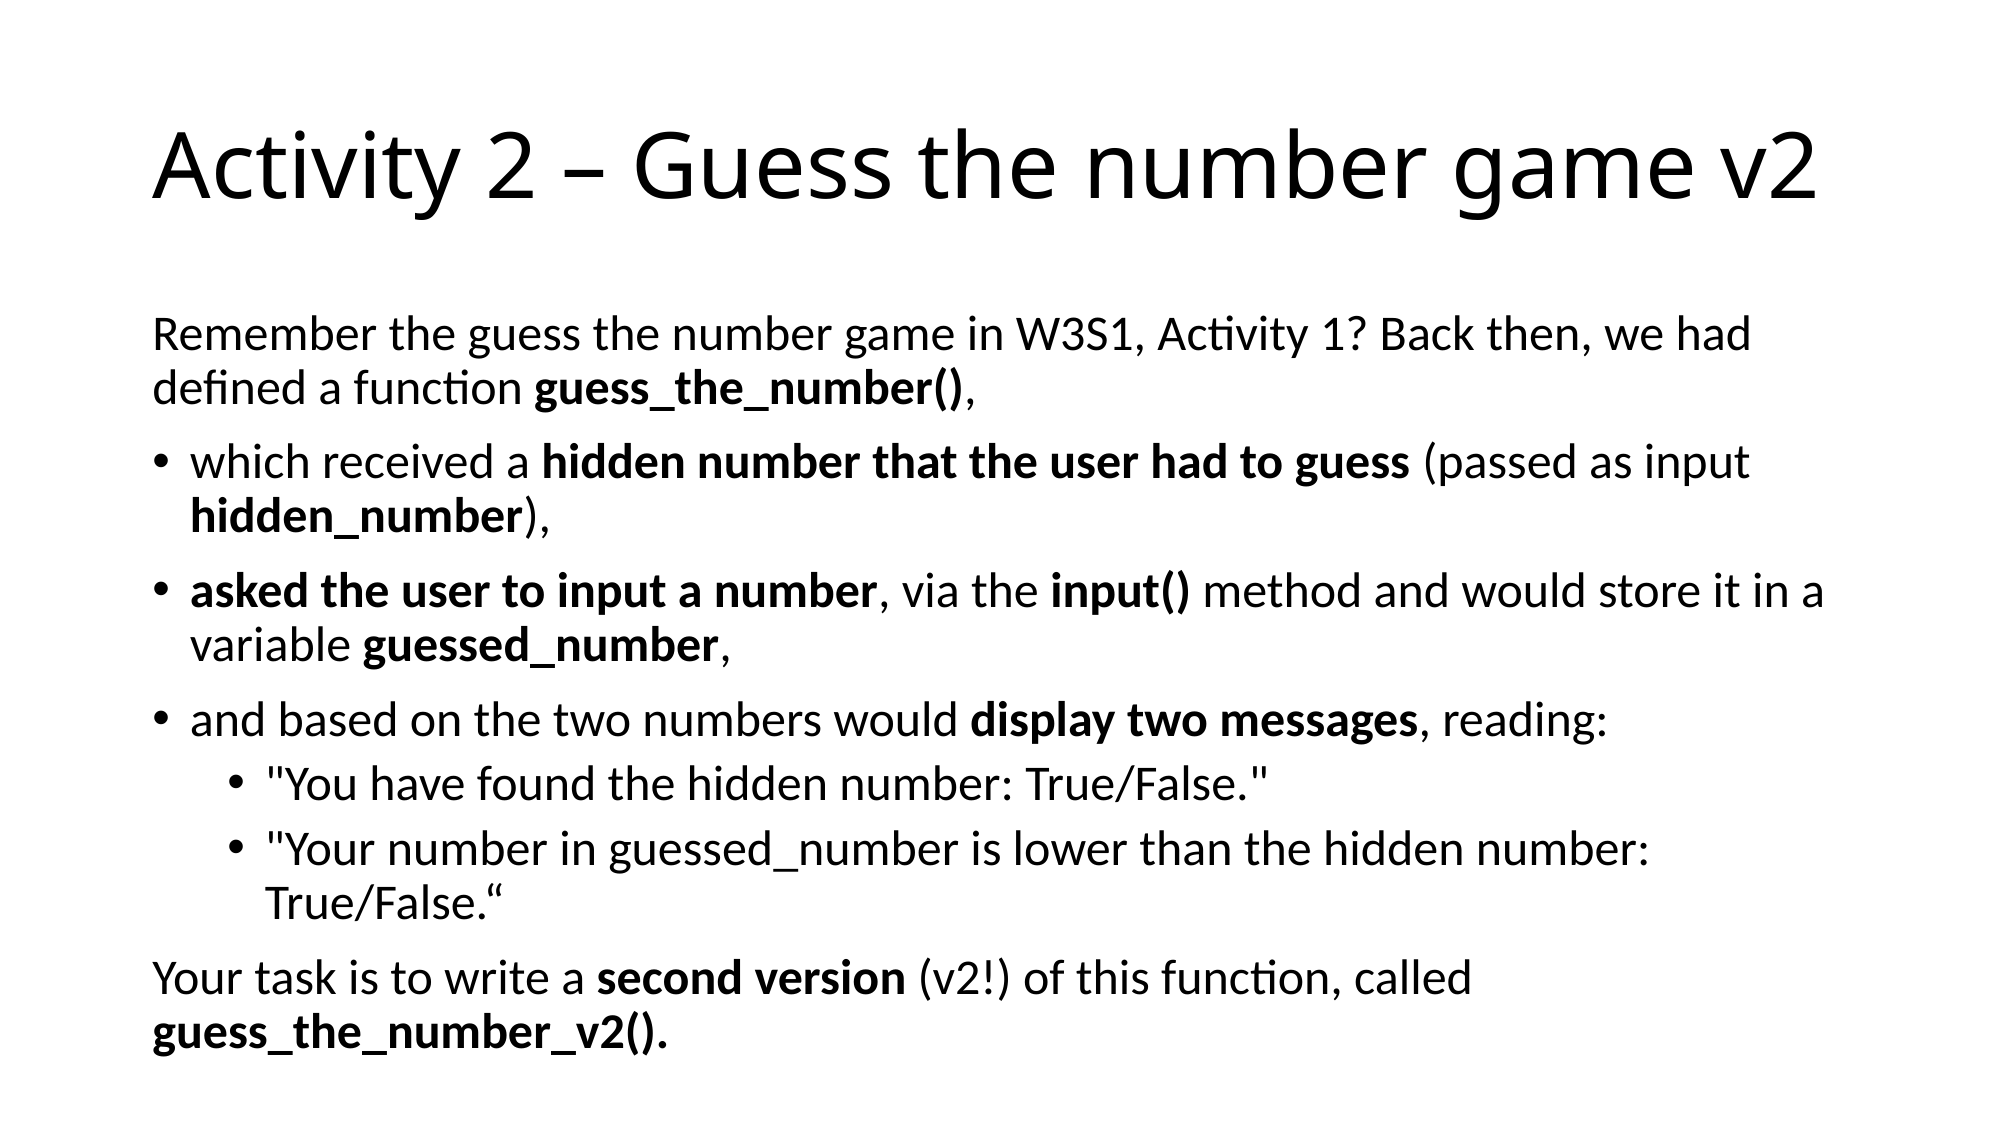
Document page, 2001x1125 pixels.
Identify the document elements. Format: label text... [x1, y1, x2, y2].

title Activity 2 – Guess the number game v2 [137, 59, 1863, 278]
list Remember the guess the number game in W3S1, Activity 1? Back then, we had defined a function guess_the_number(), which received a hidden number that the user had to guess (passed as input hidden_number), asked the user to input a number, via the input() method and would store it in a variable guessed_number, and based on the two numbers would display two messages, reading: "You have found the hidden number: True/False." "Your number in guessed_number is lower than the hidden number: True/False.“ Your task is to write a second version (v2!) of this function, called guess_the_number_v2(). [137, 299, 1863, 1125]
